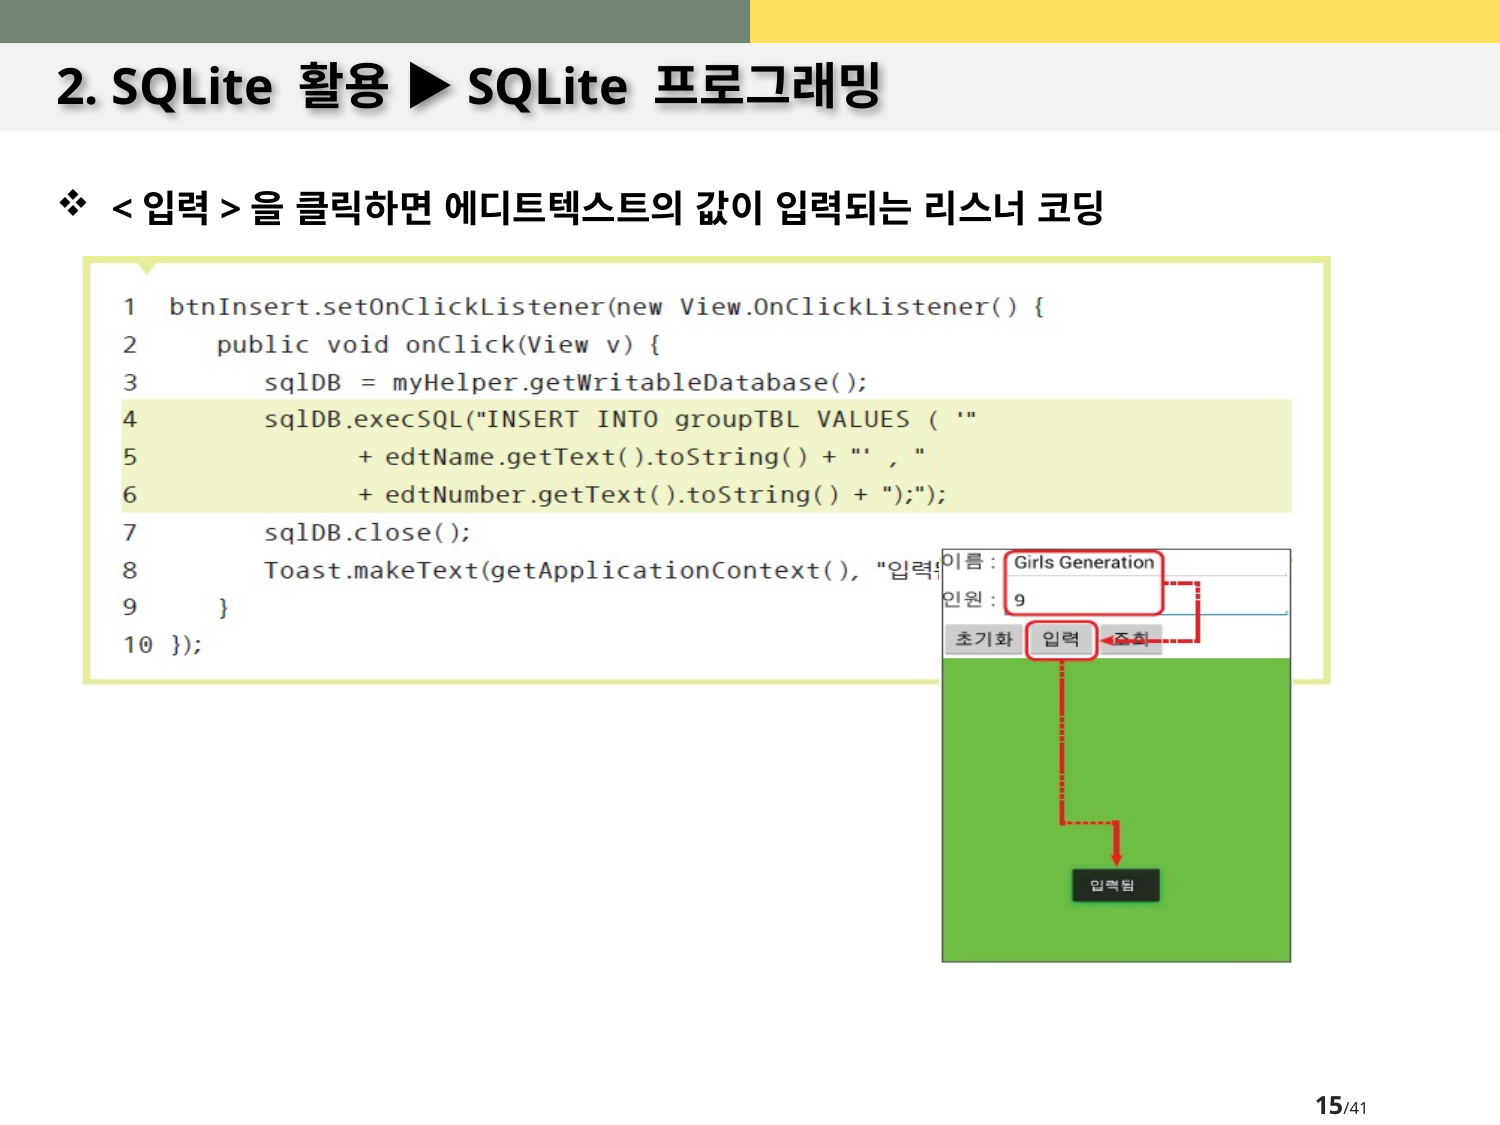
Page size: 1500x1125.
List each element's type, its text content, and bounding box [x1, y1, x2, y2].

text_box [80, 255, 1334, 964]
list <입력>을 클릭하면 에디트텍스트의 값이 입력되는 리스너 코딩 [41, 172, 1459, 1048]
title 2. SQLite 활용 ▶SQLite 프로그래밍 [41, 42, 1459, 128]
